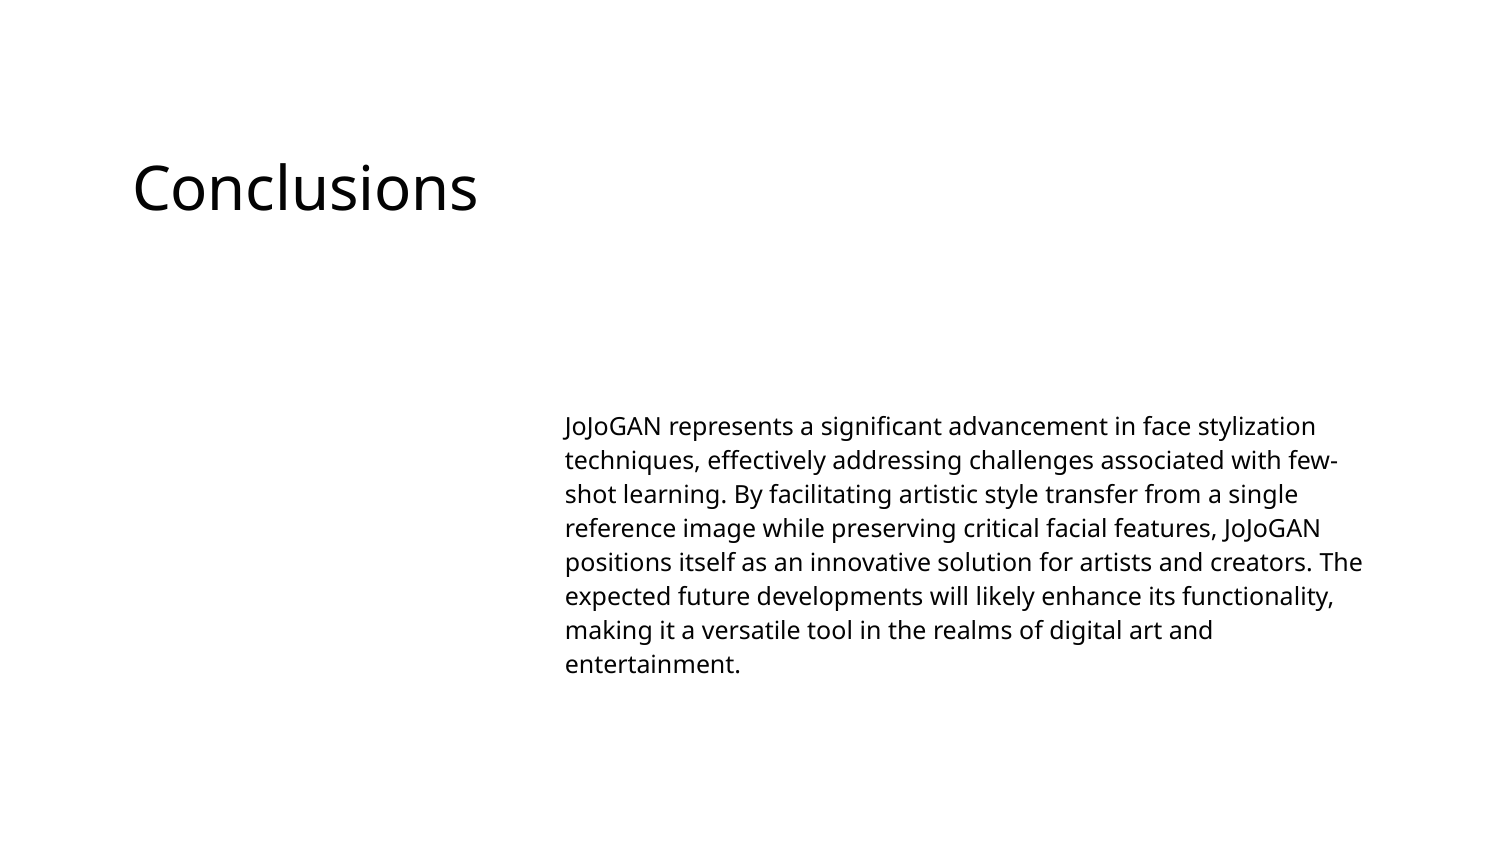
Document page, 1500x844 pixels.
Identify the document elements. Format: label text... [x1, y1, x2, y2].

list JoJoGAN represents a significant advancement in face stylization techniques, effectively addressing challenges associated with few-shot learning. By facilitating artistic style transfer from a single reference image while preserving critical facial features, JoJoGAN positions itself as an innovative solution for artists and creators. The expected future developments will likely enhance its functionality, making it a versatile tool in the realms of digital art and entertainment. [549, 393, 1383, 714]
title Conclusions [117, 129, 1383, 244]
